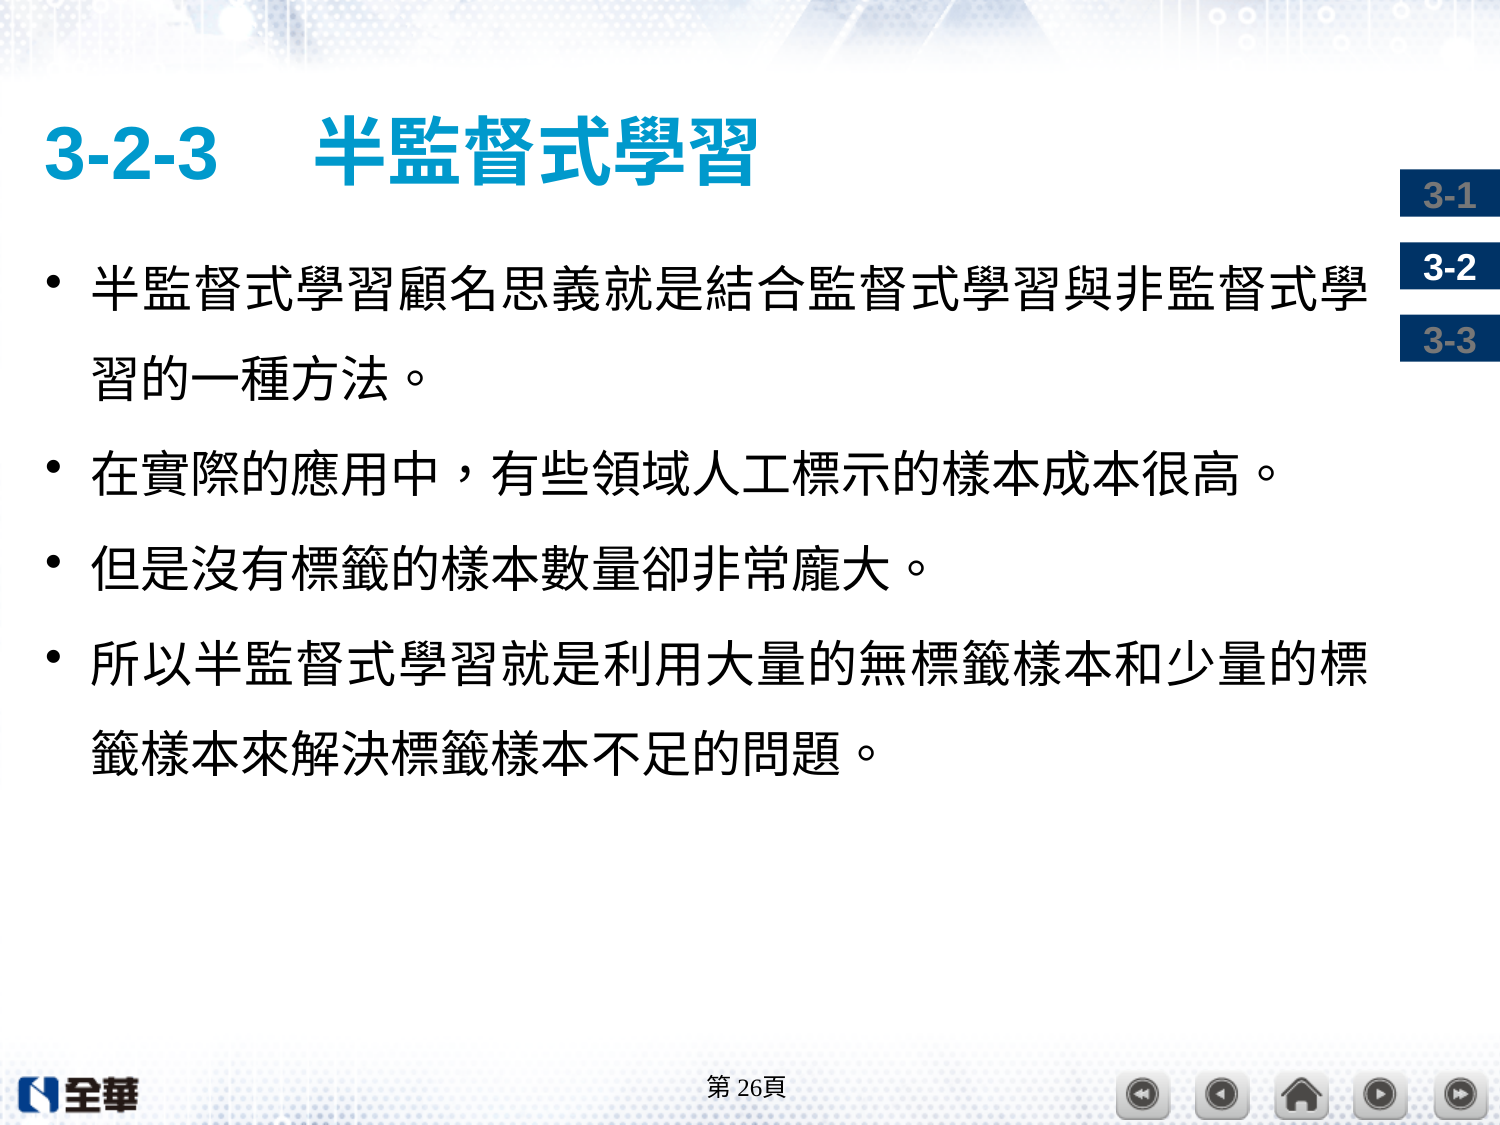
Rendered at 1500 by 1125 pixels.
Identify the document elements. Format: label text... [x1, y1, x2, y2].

picture [0, 0, 1500, 1125]
title 3-2-3 半監督式學習 [29, 89, 1386, 209]
list 半監督式學習顧名思義就是結合監督式學習與非監督式學習的一種方法。 在實際的應用中，有些領域人工標示的樣本成本很高。 但是沒有標籤的樣本數量卻非常龐大。 所以半監督式學習就是利用大量的無標籤樣本和少量的標籤樣本來解決標籤樣本不足的問題。 [29, 219, 1386, 1048]
